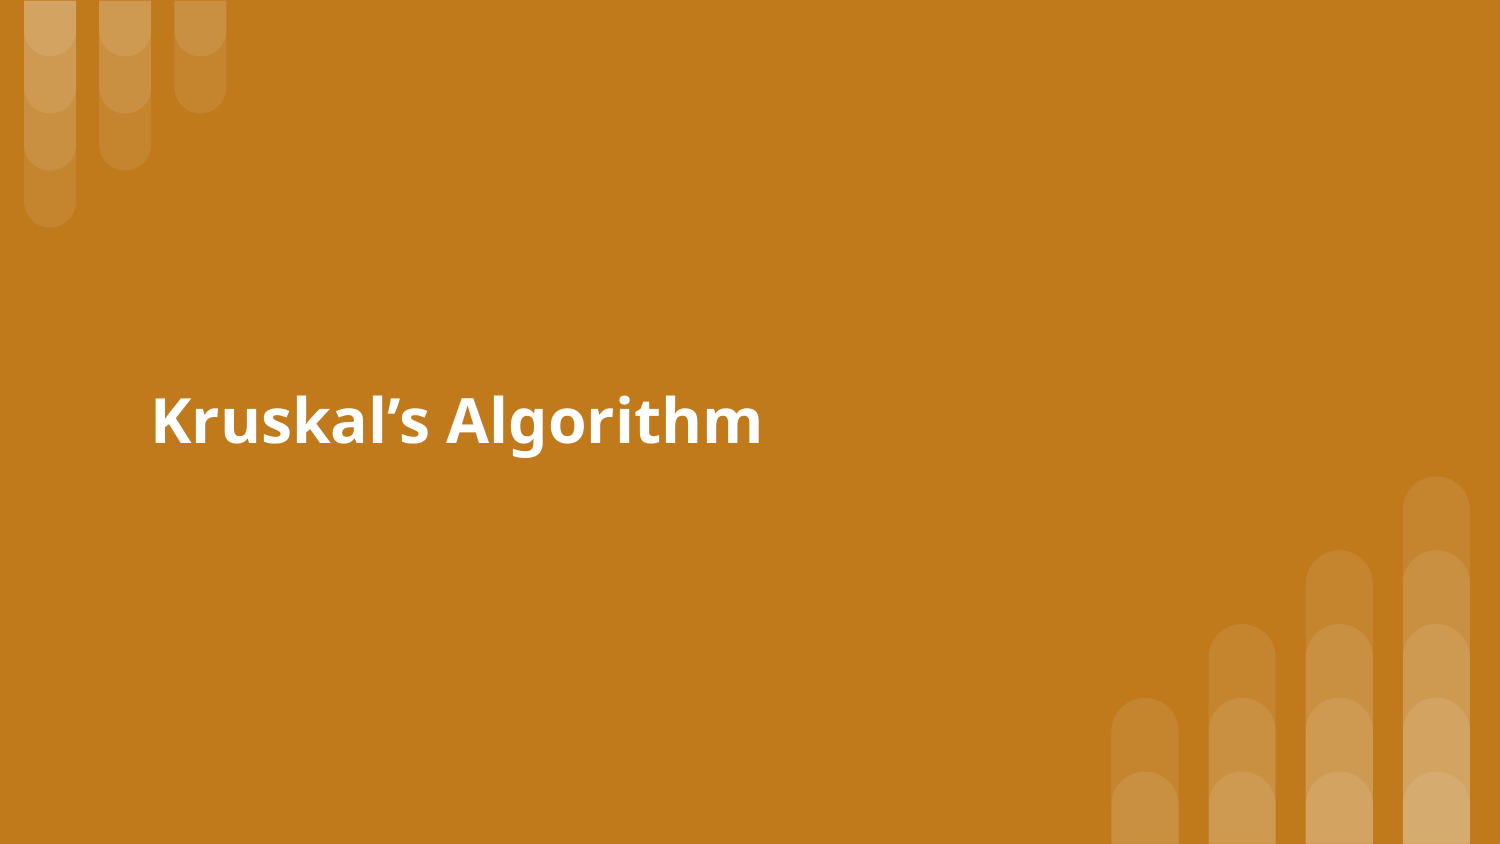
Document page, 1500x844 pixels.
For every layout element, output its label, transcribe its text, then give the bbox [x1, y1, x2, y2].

title Kruskal’s Algorithm [135, 264, 1387, 572]
